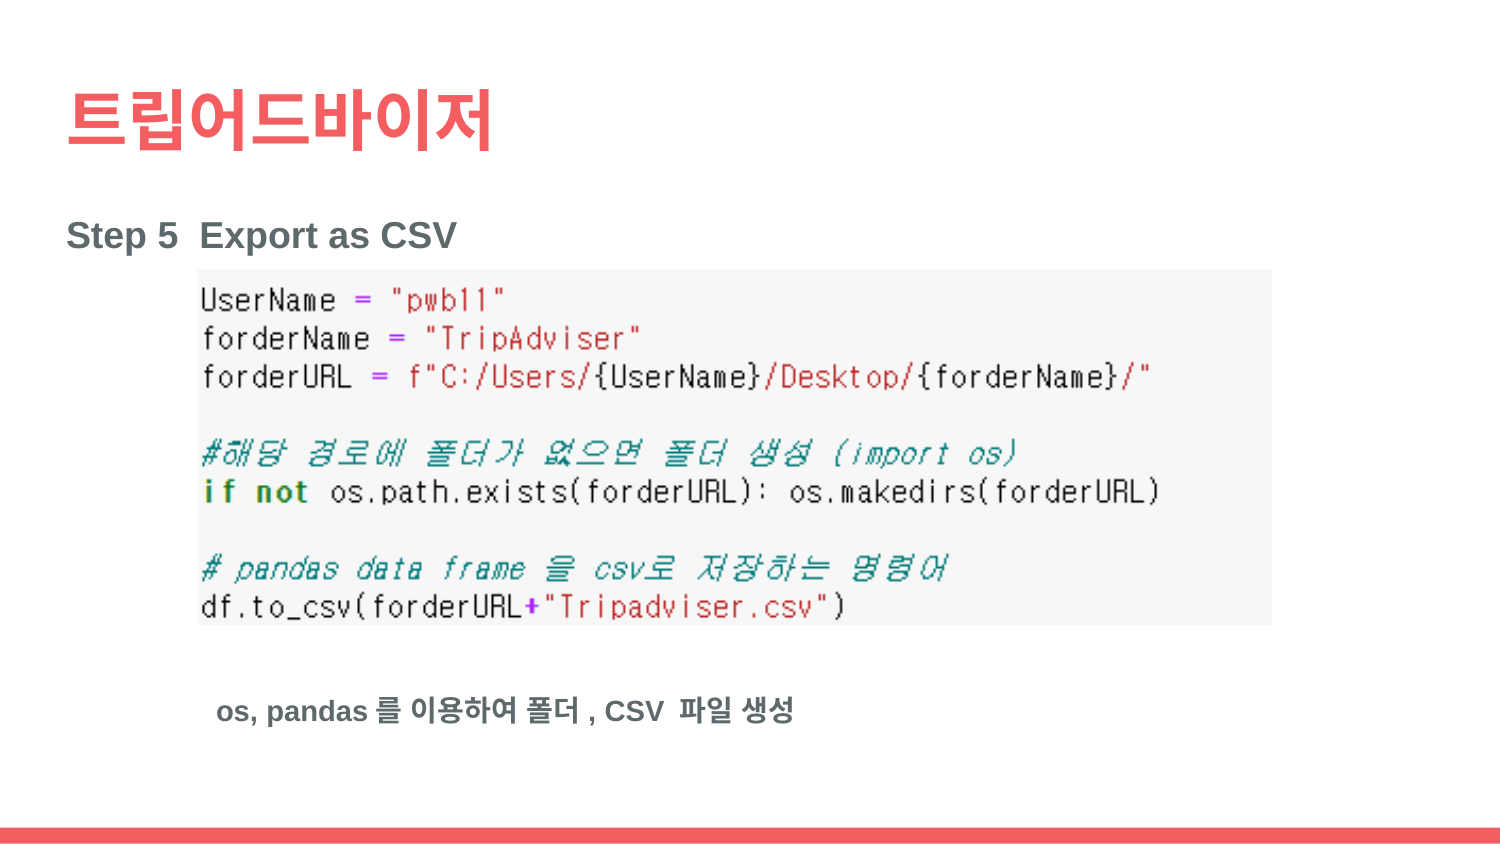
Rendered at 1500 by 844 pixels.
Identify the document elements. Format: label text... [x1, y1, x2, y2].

title 트립어드바이저 [51, 64, 1449, 167]
list Step 5 Export as CSV os, pandas를 이용하여 폴더, CSV 파일 생성 [51, 189, 1487, 822]
picture [197, 268, 1272, 626]
